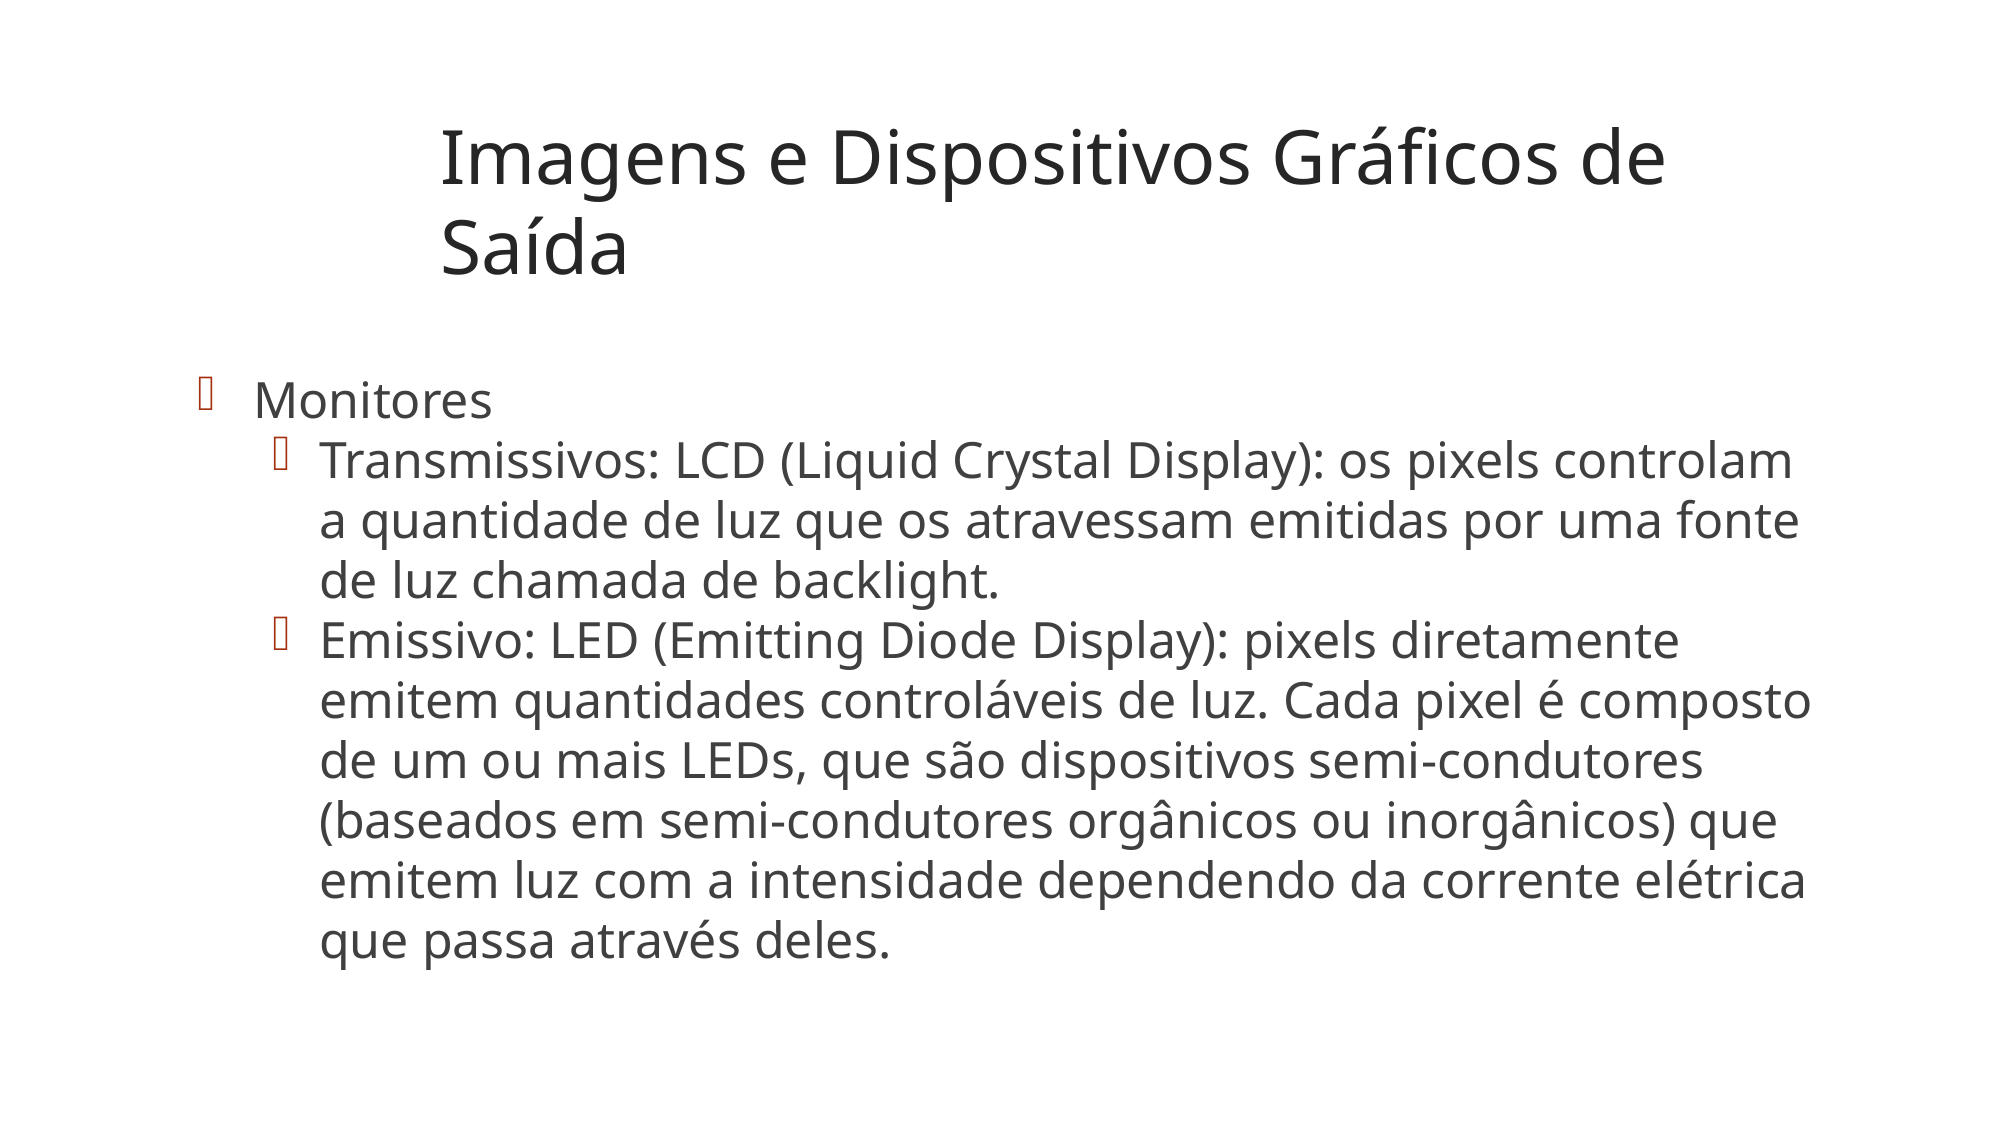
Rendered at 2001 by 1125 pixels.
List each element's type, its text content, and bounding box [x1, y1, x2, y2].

text_box Monitores Transmissivos: LCD (Liquid Crystal Display): os pixels controlam a quantidade de luz que os atravessam emitidas por uma fonte de luz chamada de backlight. Emissivo: LED (Emitting Diode Display): pixels diretamente emitem quantidades controláveis de luz. Cada pixel é composto de um ou mais LEDs, que são dispositivos semi-condutores (baseados em semi-condutores orgânicos ou inorgânicos) que emitem luz com a intensidade dependendo da corrente elétrica que passa através deles. [182, 360, 1840, 981]
text_box Imagens e Dispositivos Gráficos de Saída [425, 102, 1888, 313]
